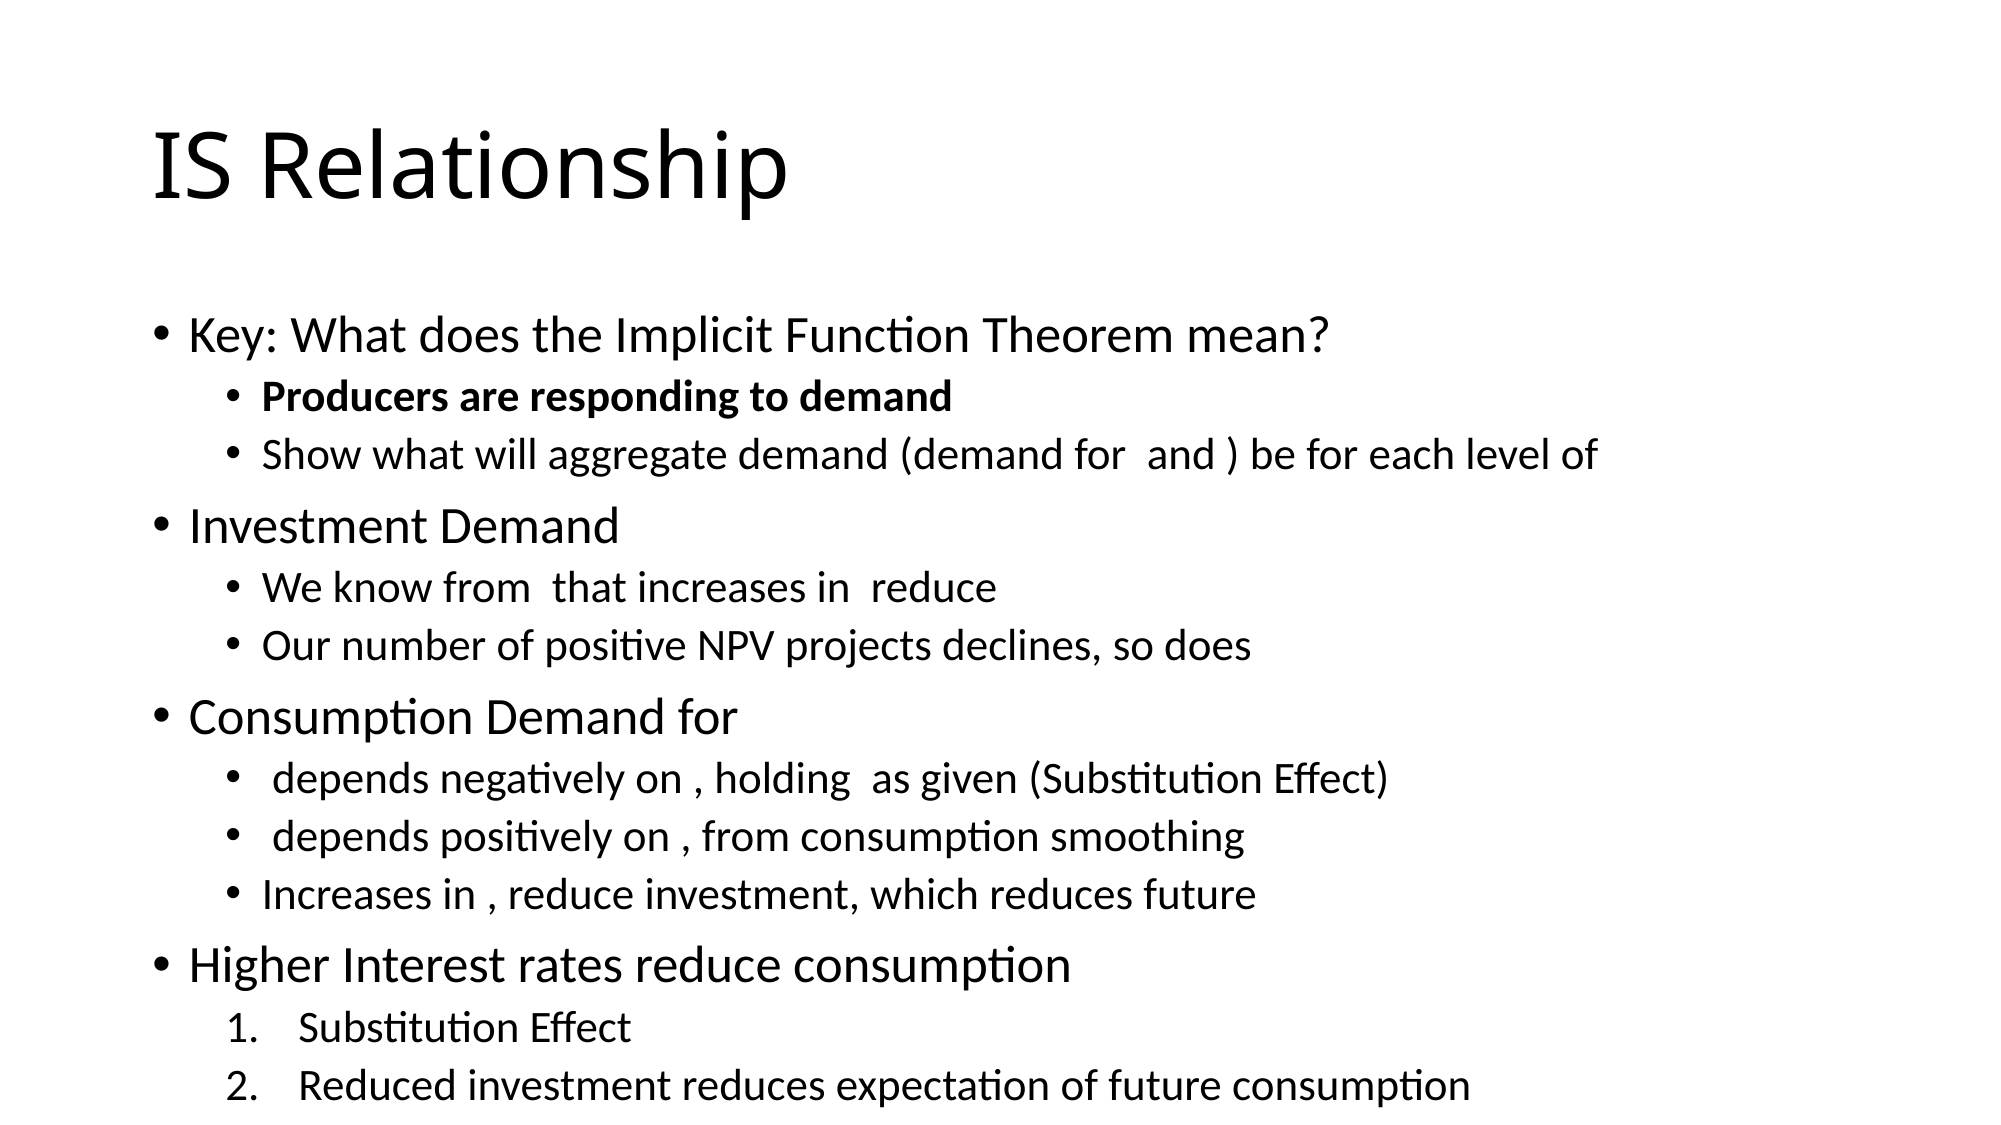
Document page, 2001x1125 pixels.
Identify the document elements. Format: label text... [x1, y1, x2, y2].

title IS Relationship [137, 59, 1863, 278]
